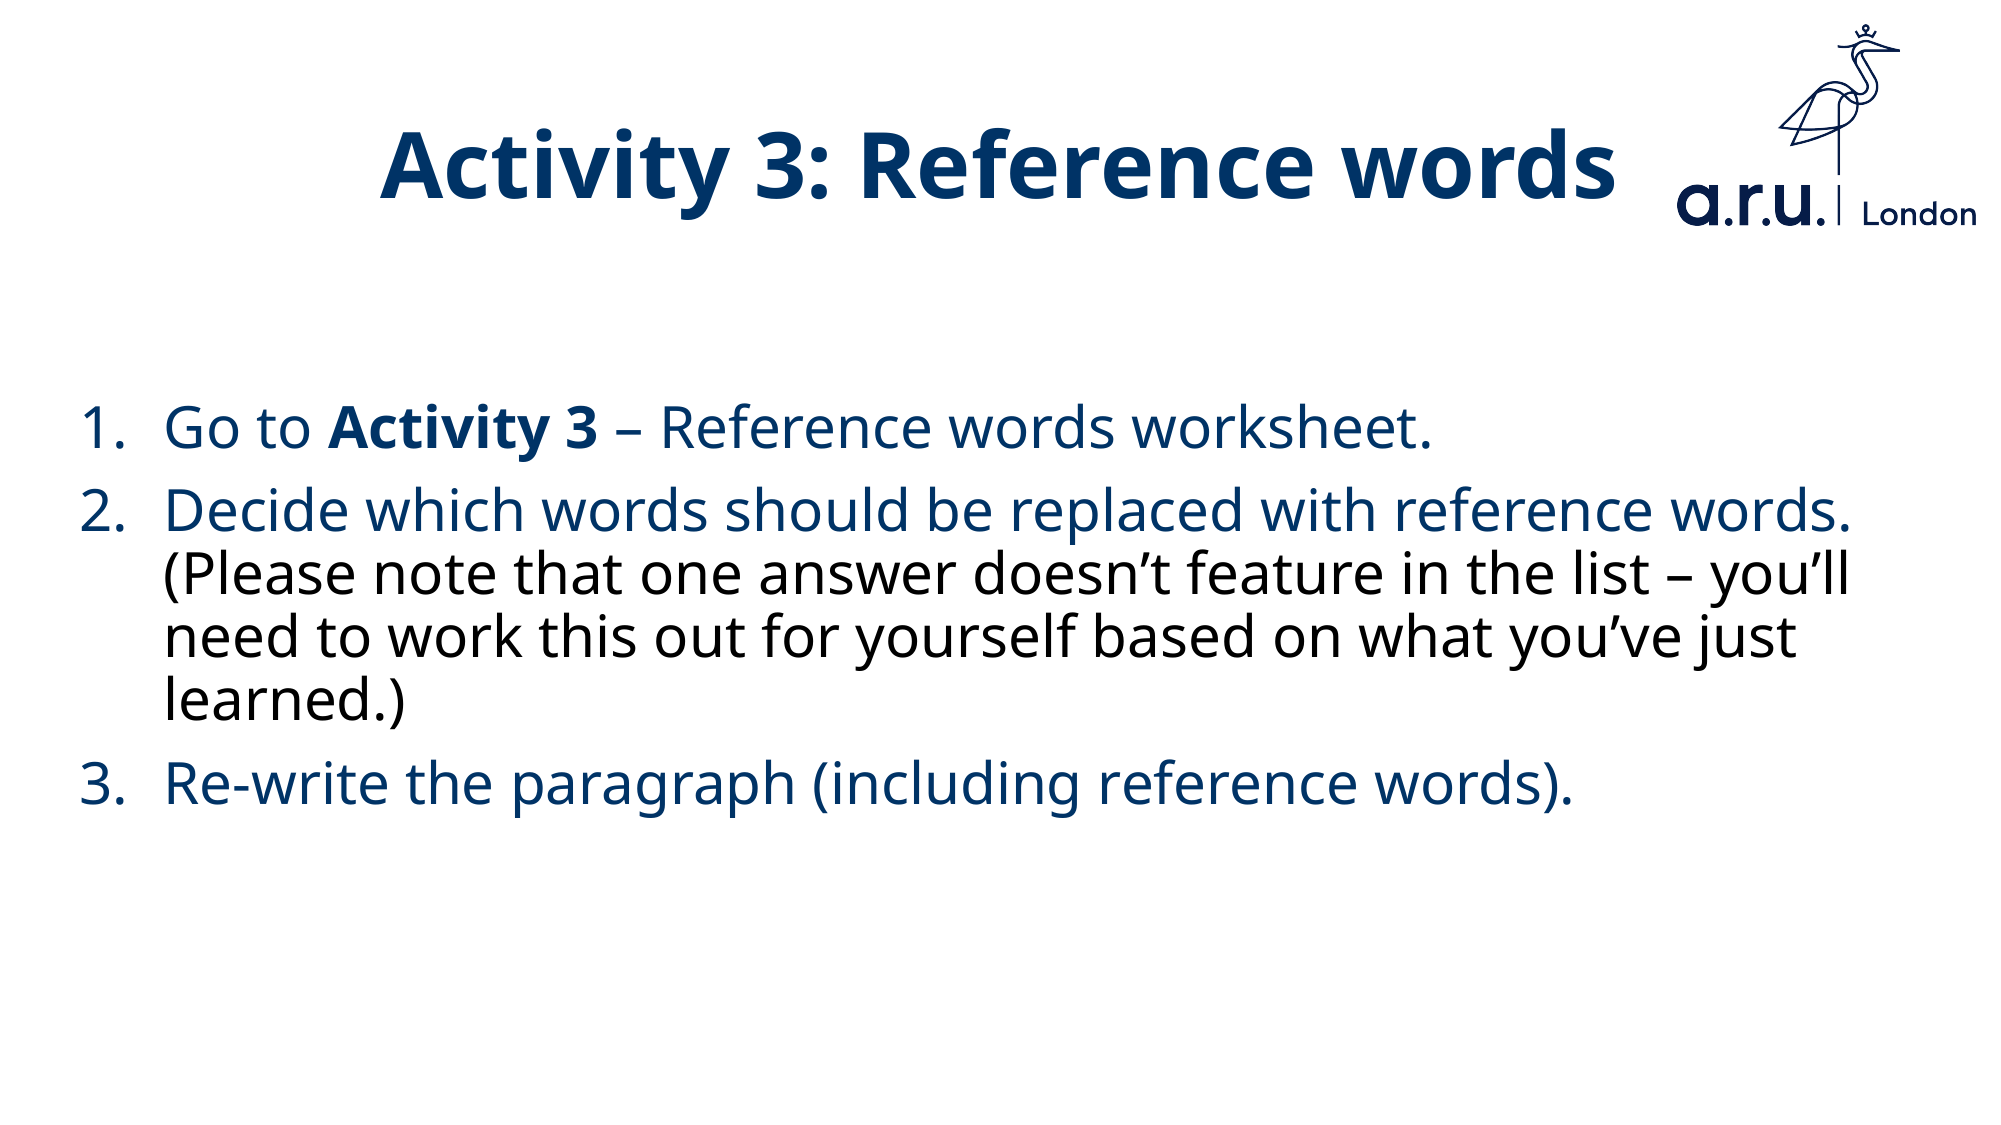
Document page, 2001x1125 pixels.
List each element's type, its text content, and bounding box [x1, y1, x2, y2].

picture [1677, 24, 1976, 226]
title Activity 3: Reference words [137, 59, 1863, 278]
list Go to Activity 3 – Reference words worksheet. Decide which words should be replaced with reference words. (Please note that one answer doesn’t feature in the list – you’ll need to work this out for yourself based on what you’ve just learned.) Re-write the paragraph (including reference words). [64, 299, 1925, 1082]
